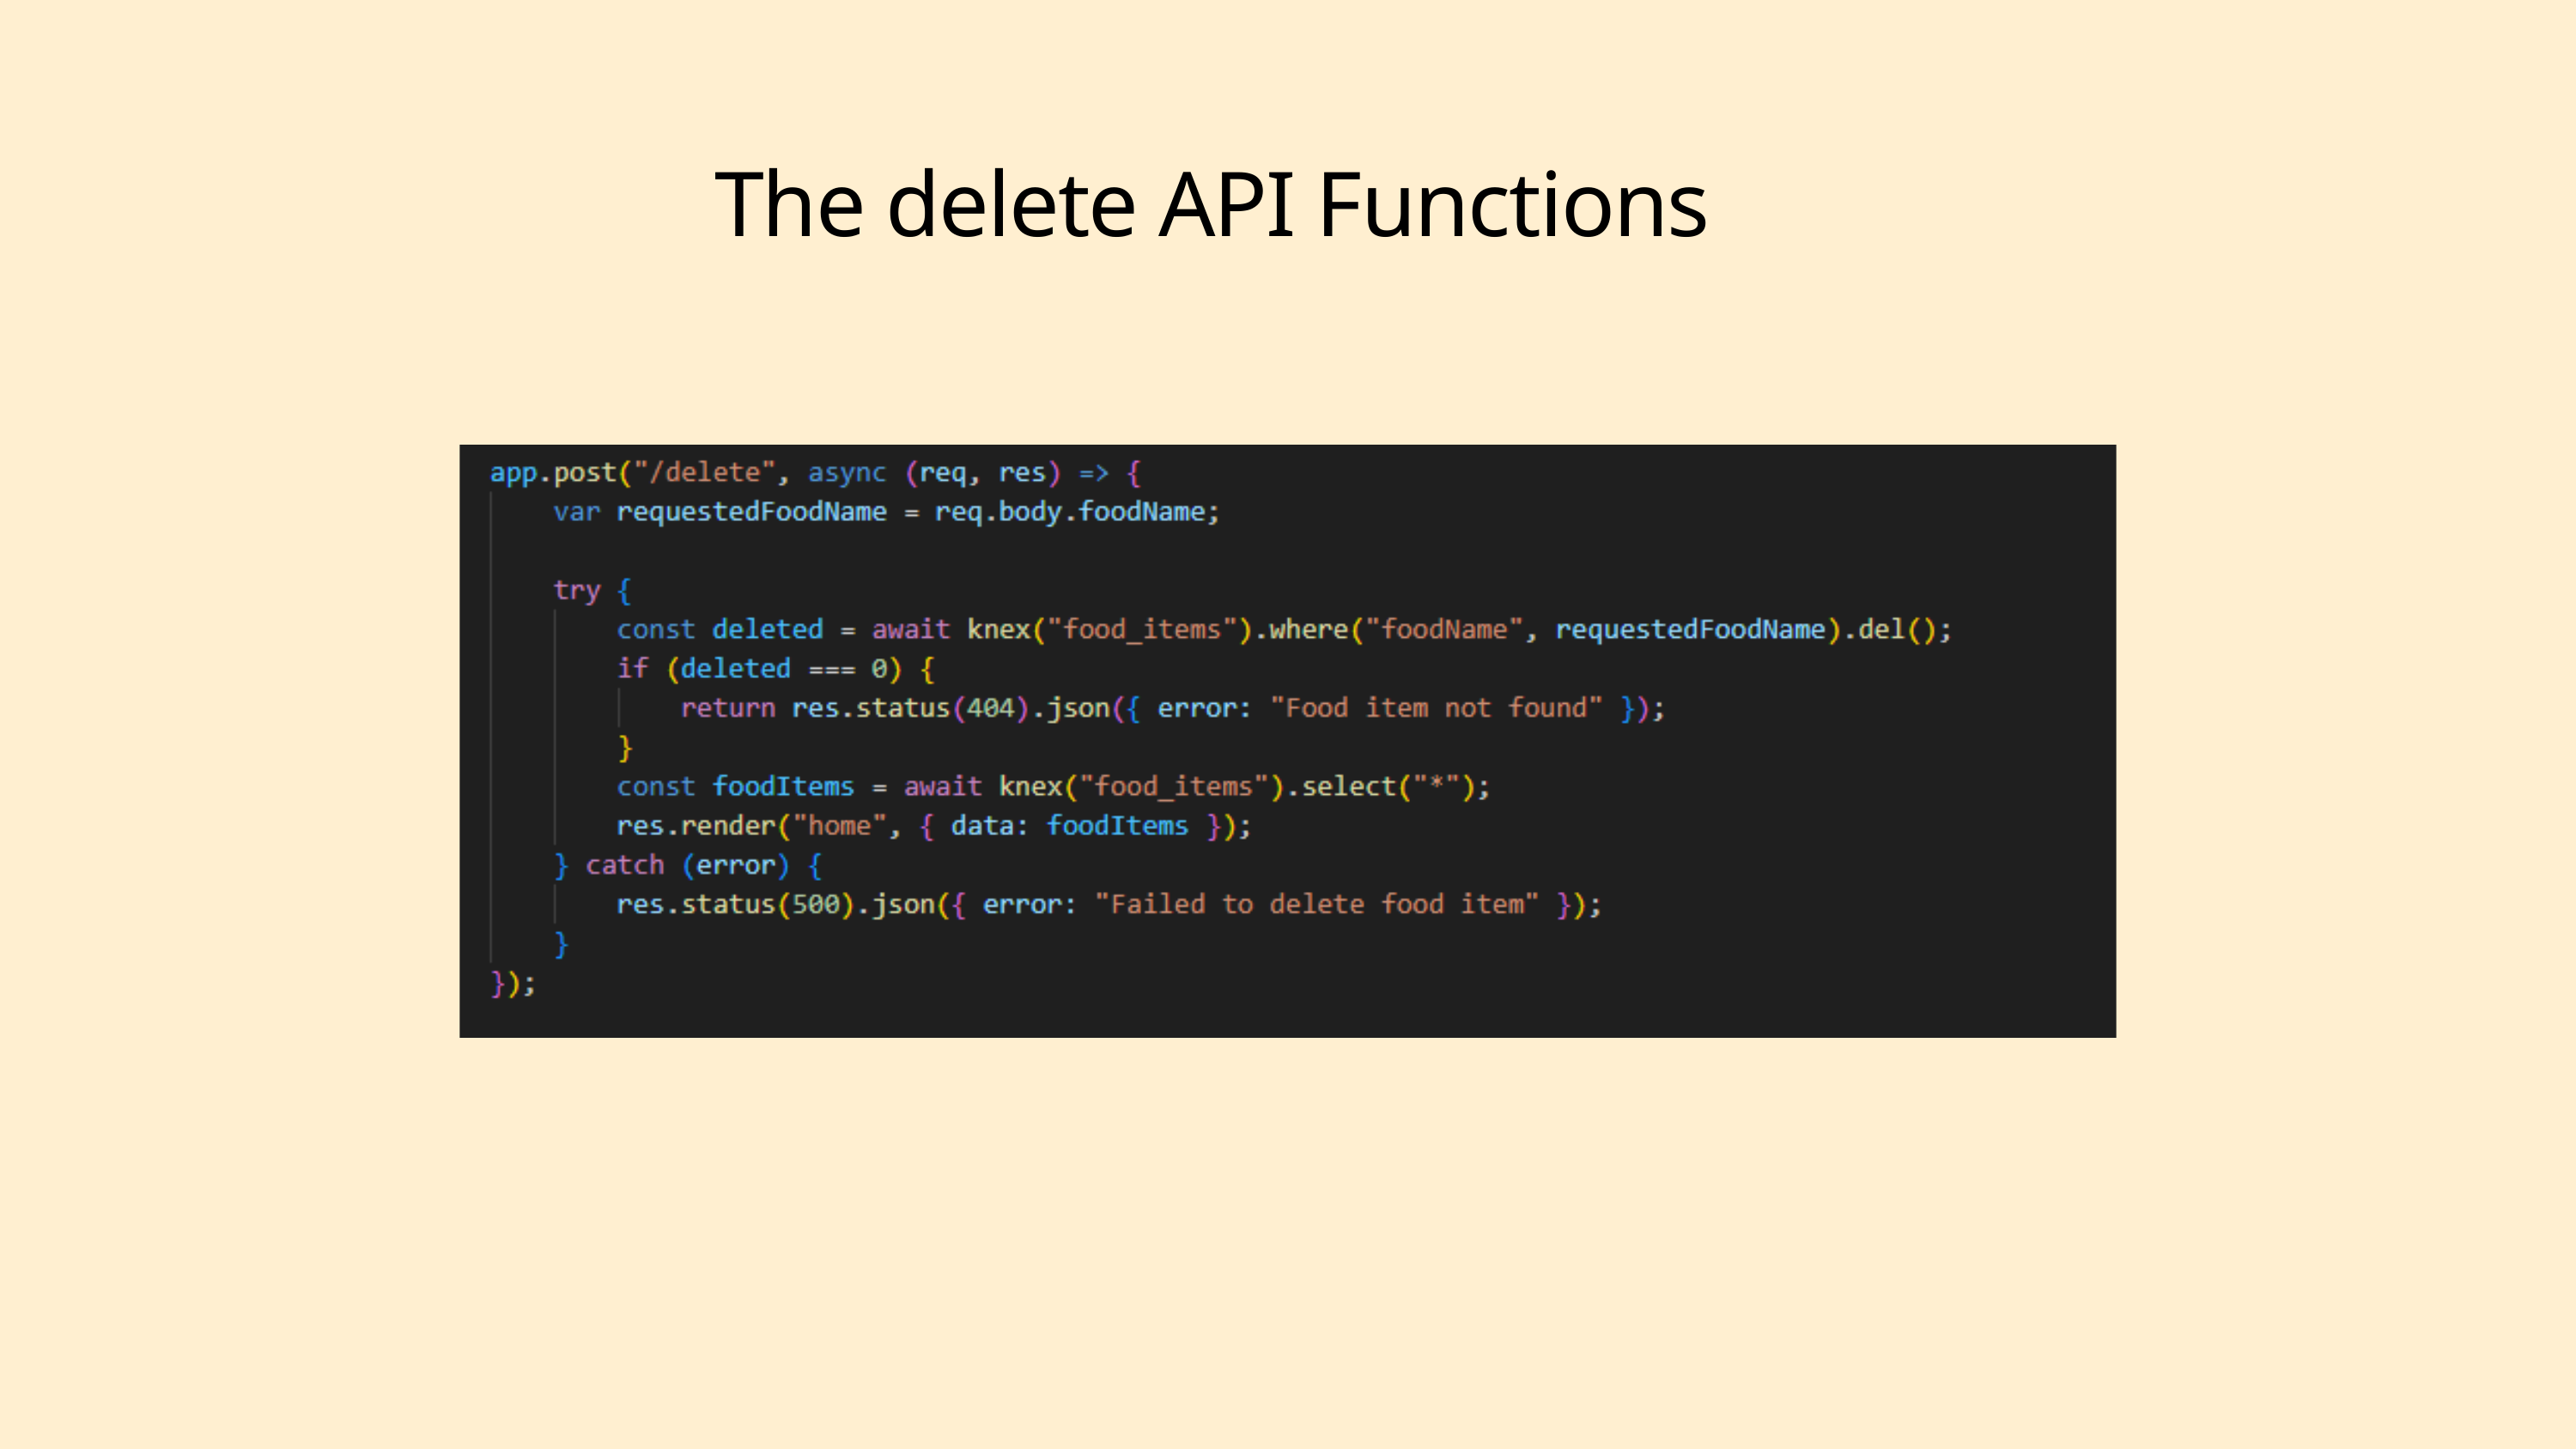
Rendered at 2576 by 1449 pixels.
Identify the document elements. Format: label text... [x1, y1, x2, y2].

text_box [459, 445, 2117, 1038]
text_box The delete API Functions [667, 129, 1758, 254]
